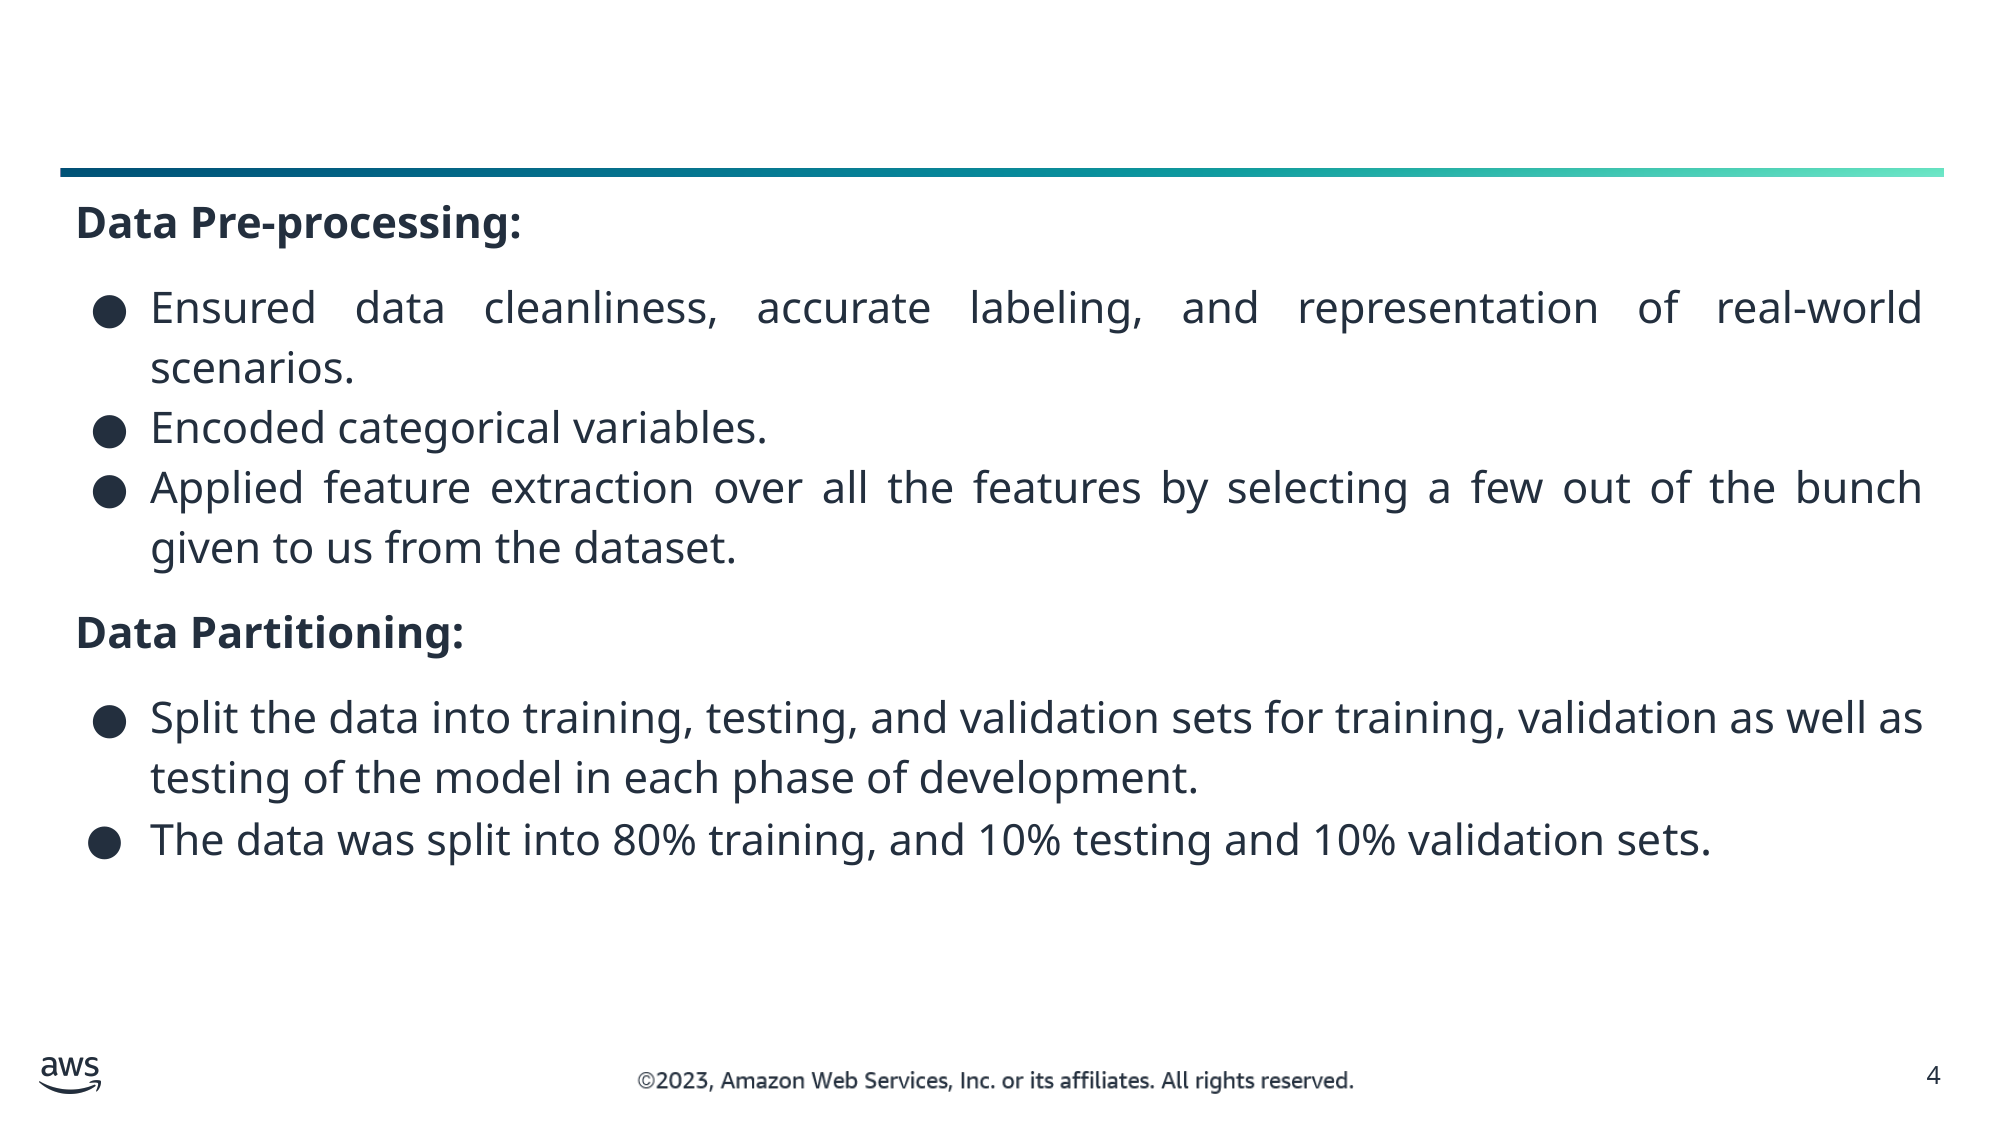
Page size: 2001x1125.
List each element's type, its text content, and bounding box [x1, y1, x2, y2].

list Data Pre-processing: Ensured data cleanliness, accurate labeling, and representation of real-world scenarios. Encoded categorical variables. Applied feature extraction over all the features by selecting a few out of the bunch given to us from the dataset. Data Partitioning: Split the data into training, testing, and validation sets for training, validation as well as testing of the model in each phase of development. The data was split into 80% training, and 10% testing and 10% validation sets. [60, 179, 1941, 1055]
picture [621, 1057, 1378, 1109]
picture [681, 168, 1944, 177]
slide_number ‹#› [1861, 1057, 1941, 1095]
text_box [0, 119, 585, 221]
picture [39, 1057, 101, 1094]
